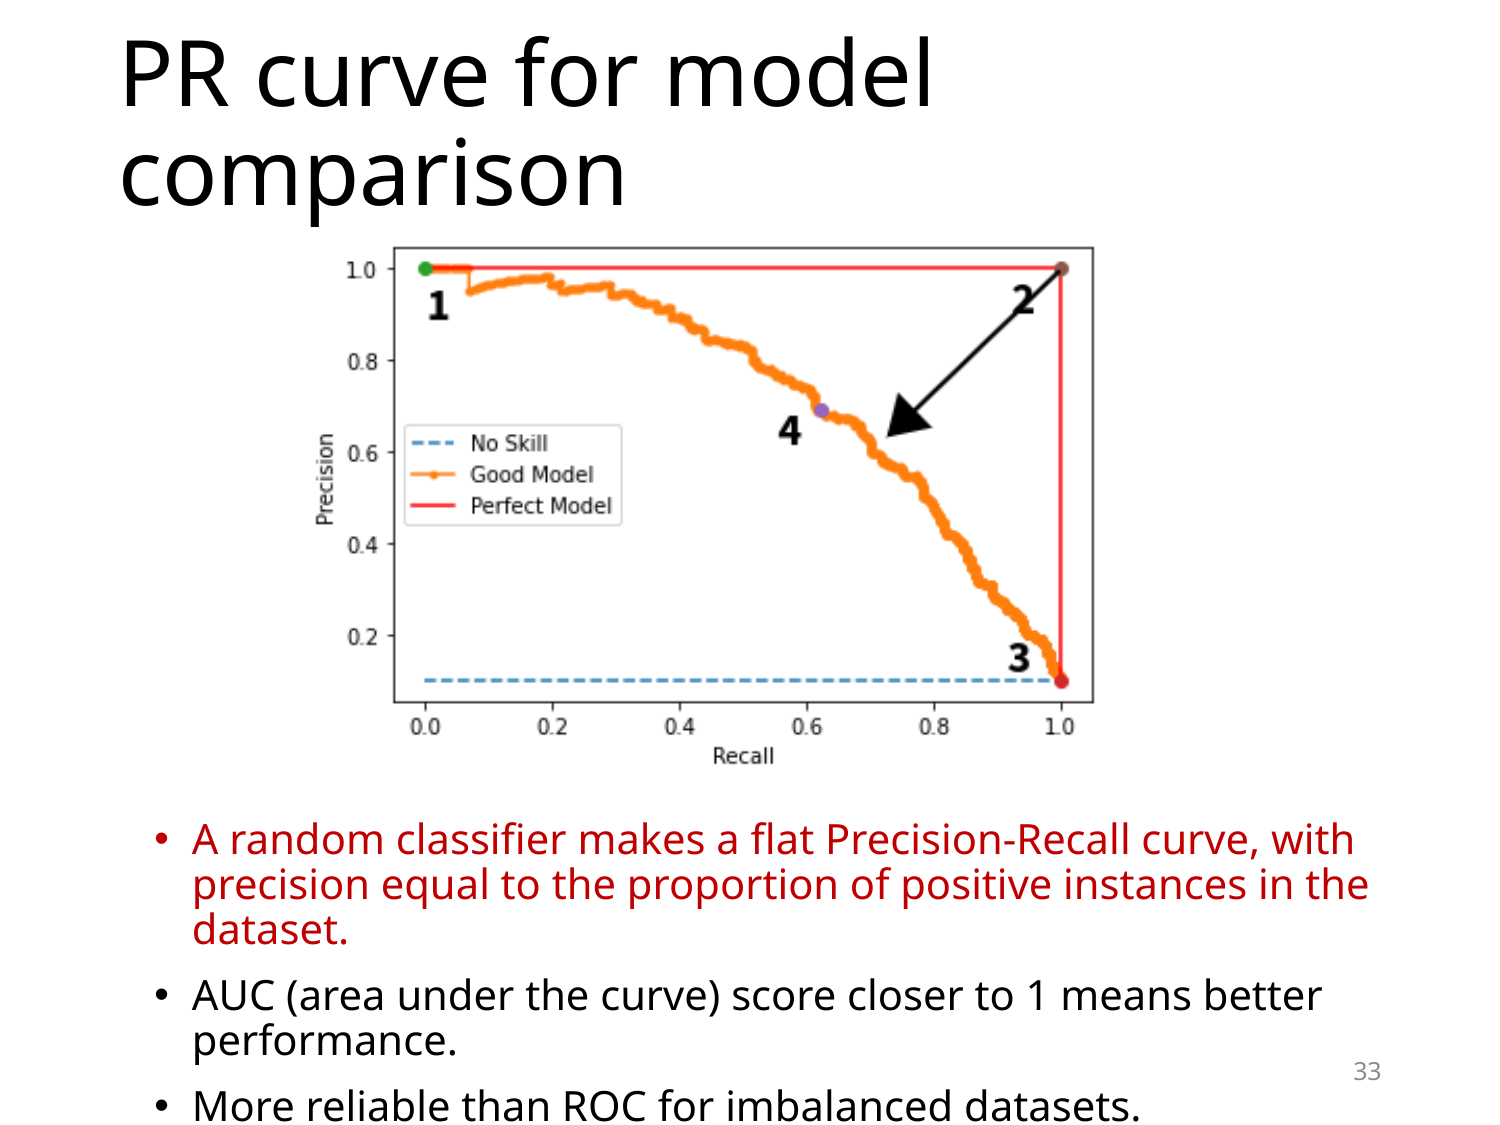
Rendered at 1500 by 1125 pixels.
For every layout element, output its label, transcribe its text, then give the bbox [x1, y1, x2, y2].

picture [302, 235, 1107, 782]
list A random classifier makes a flat Precision-Recall curve, with precision equal to the proportion of positive instances in the dataset. AUC (area under the curve) score closer to 1 means better performance. More reliable than ROC for imbalanced datasets. [139, 811, 1434, 1073]
slide_number 33 [1059, 1042, 1397, 1103]
title PR curve for model comparison [103, 17, 1397, 236]
